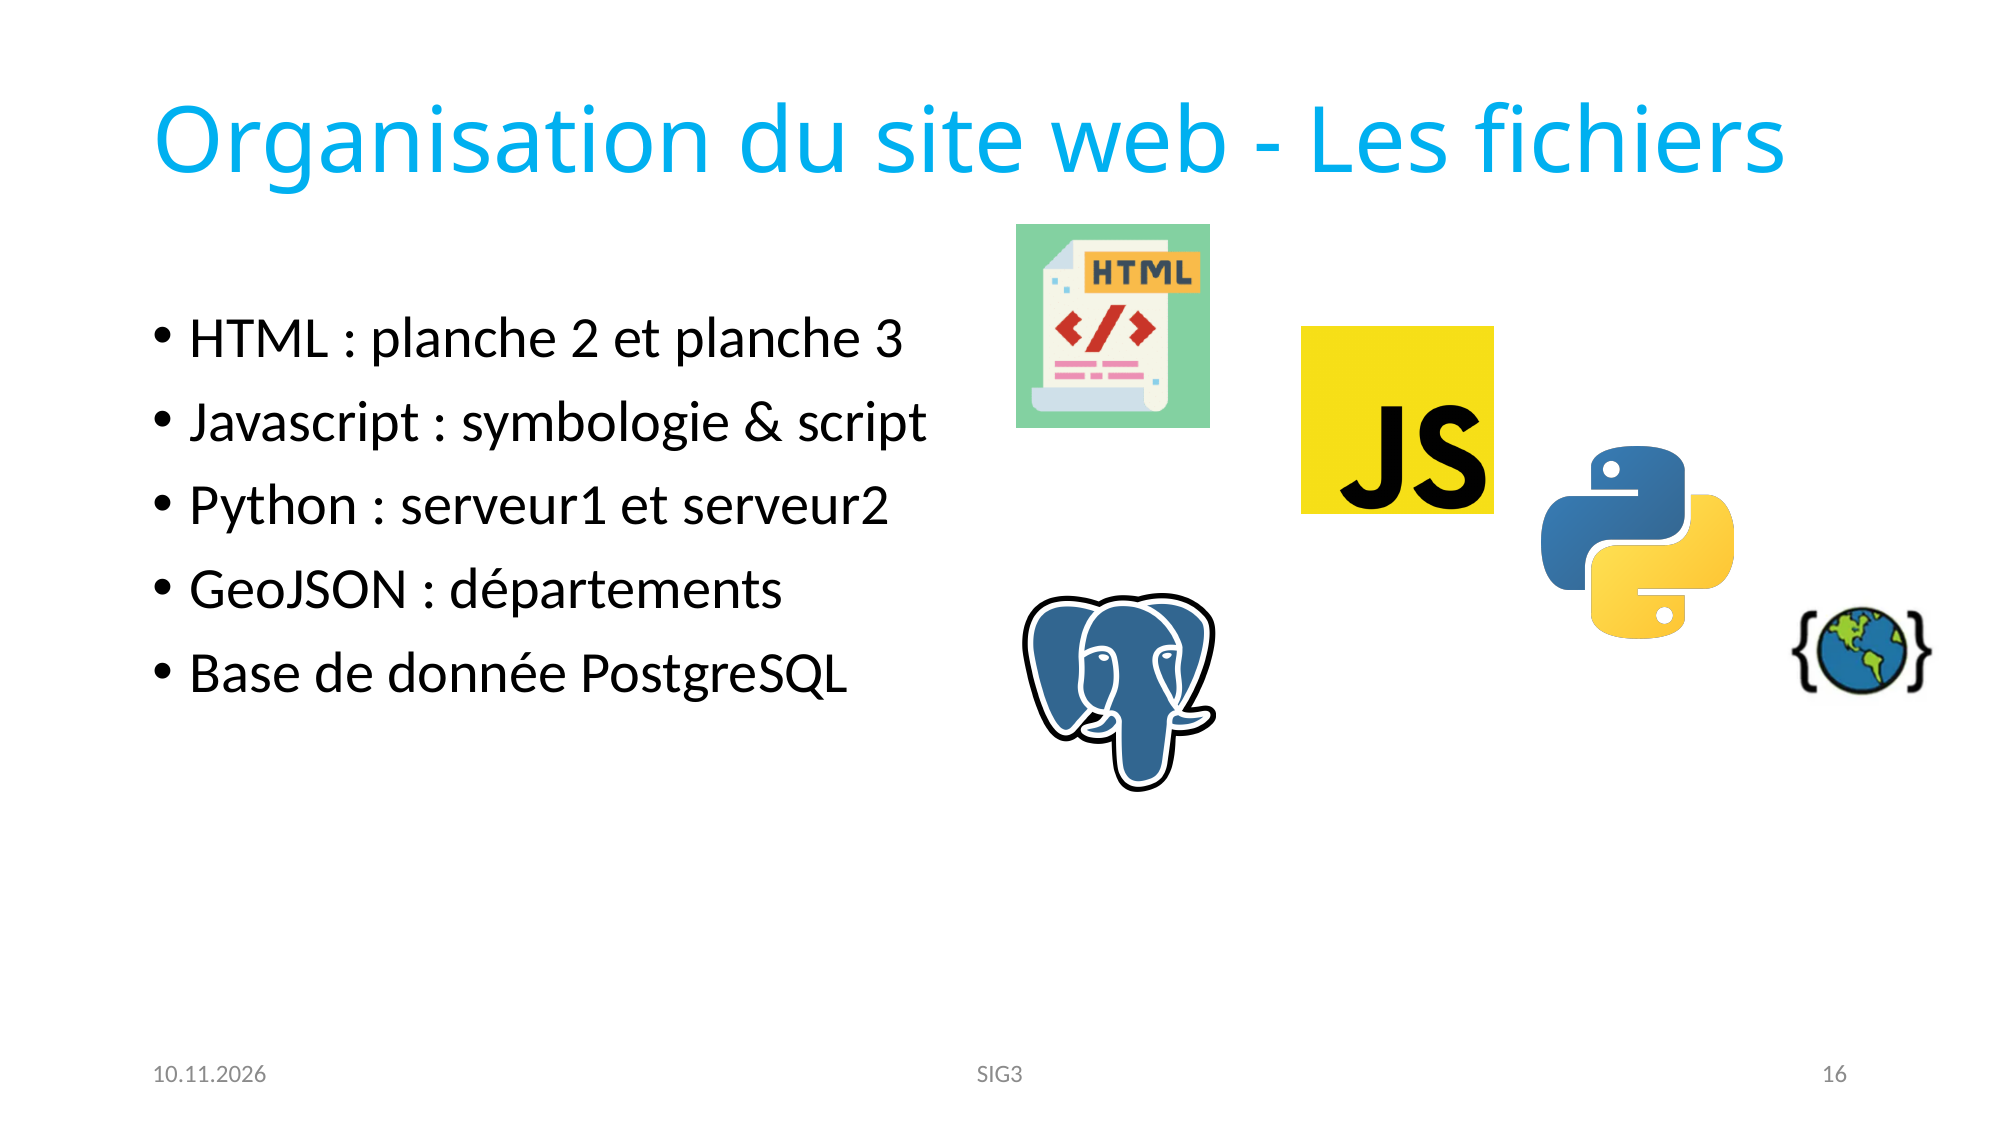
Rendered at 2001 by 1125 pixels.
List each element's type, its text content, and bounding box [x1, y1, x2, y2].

footer SIG3 [662, 1042, 1338, 1103]
slide_number 16 [1412, 1042, 1863, 1103]
picture [1766, 588, 1959, 725]
title Organisation du site web - Les fichiers [137, 59, 1863, 225]
picture [1016, 224, 1210, 429]
list HTML : planche 2 et planche 3 Javascript : symbologie & script Python : serveur1 et serveur2 GeoJSON : départements Base de donnée PostgreSQL [137, 299, 1863, 1014]
picture [1022, 593, 1216, 792]
picture [1301, 326, 1494, 514]
text_box 26.01.2022 [137, 1042, 588, 1103]
picture [1541, 446, 1734, 640]
